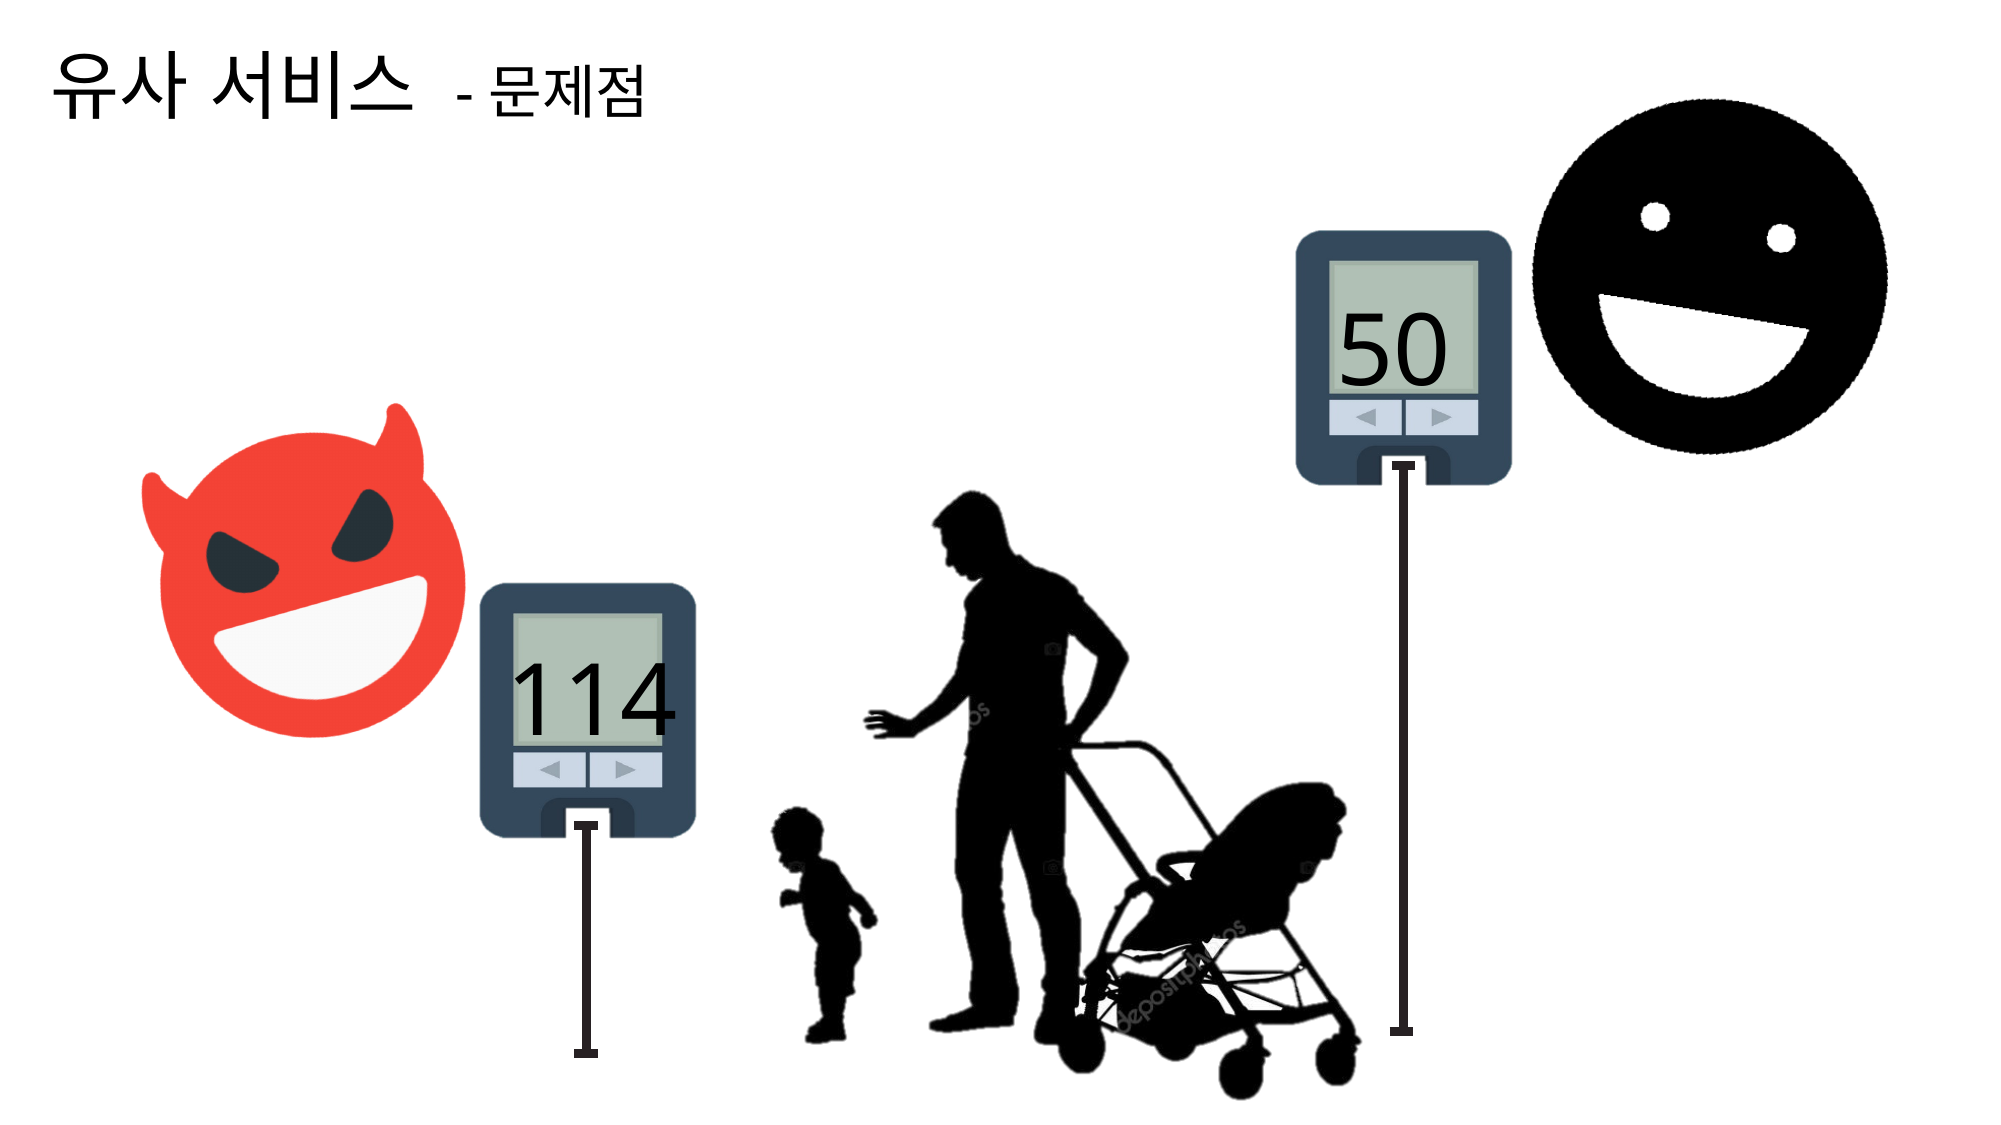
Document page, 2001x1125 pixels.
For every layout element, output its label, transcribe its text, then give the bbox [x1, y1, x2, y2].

picture [1516, 54, 1937, 504]
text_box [1142, 161, 1665, 662]
picture [104, 367, 1390, 1125]
text_box 유사 서비스 -문제점 [35, 31, 700, 136]
